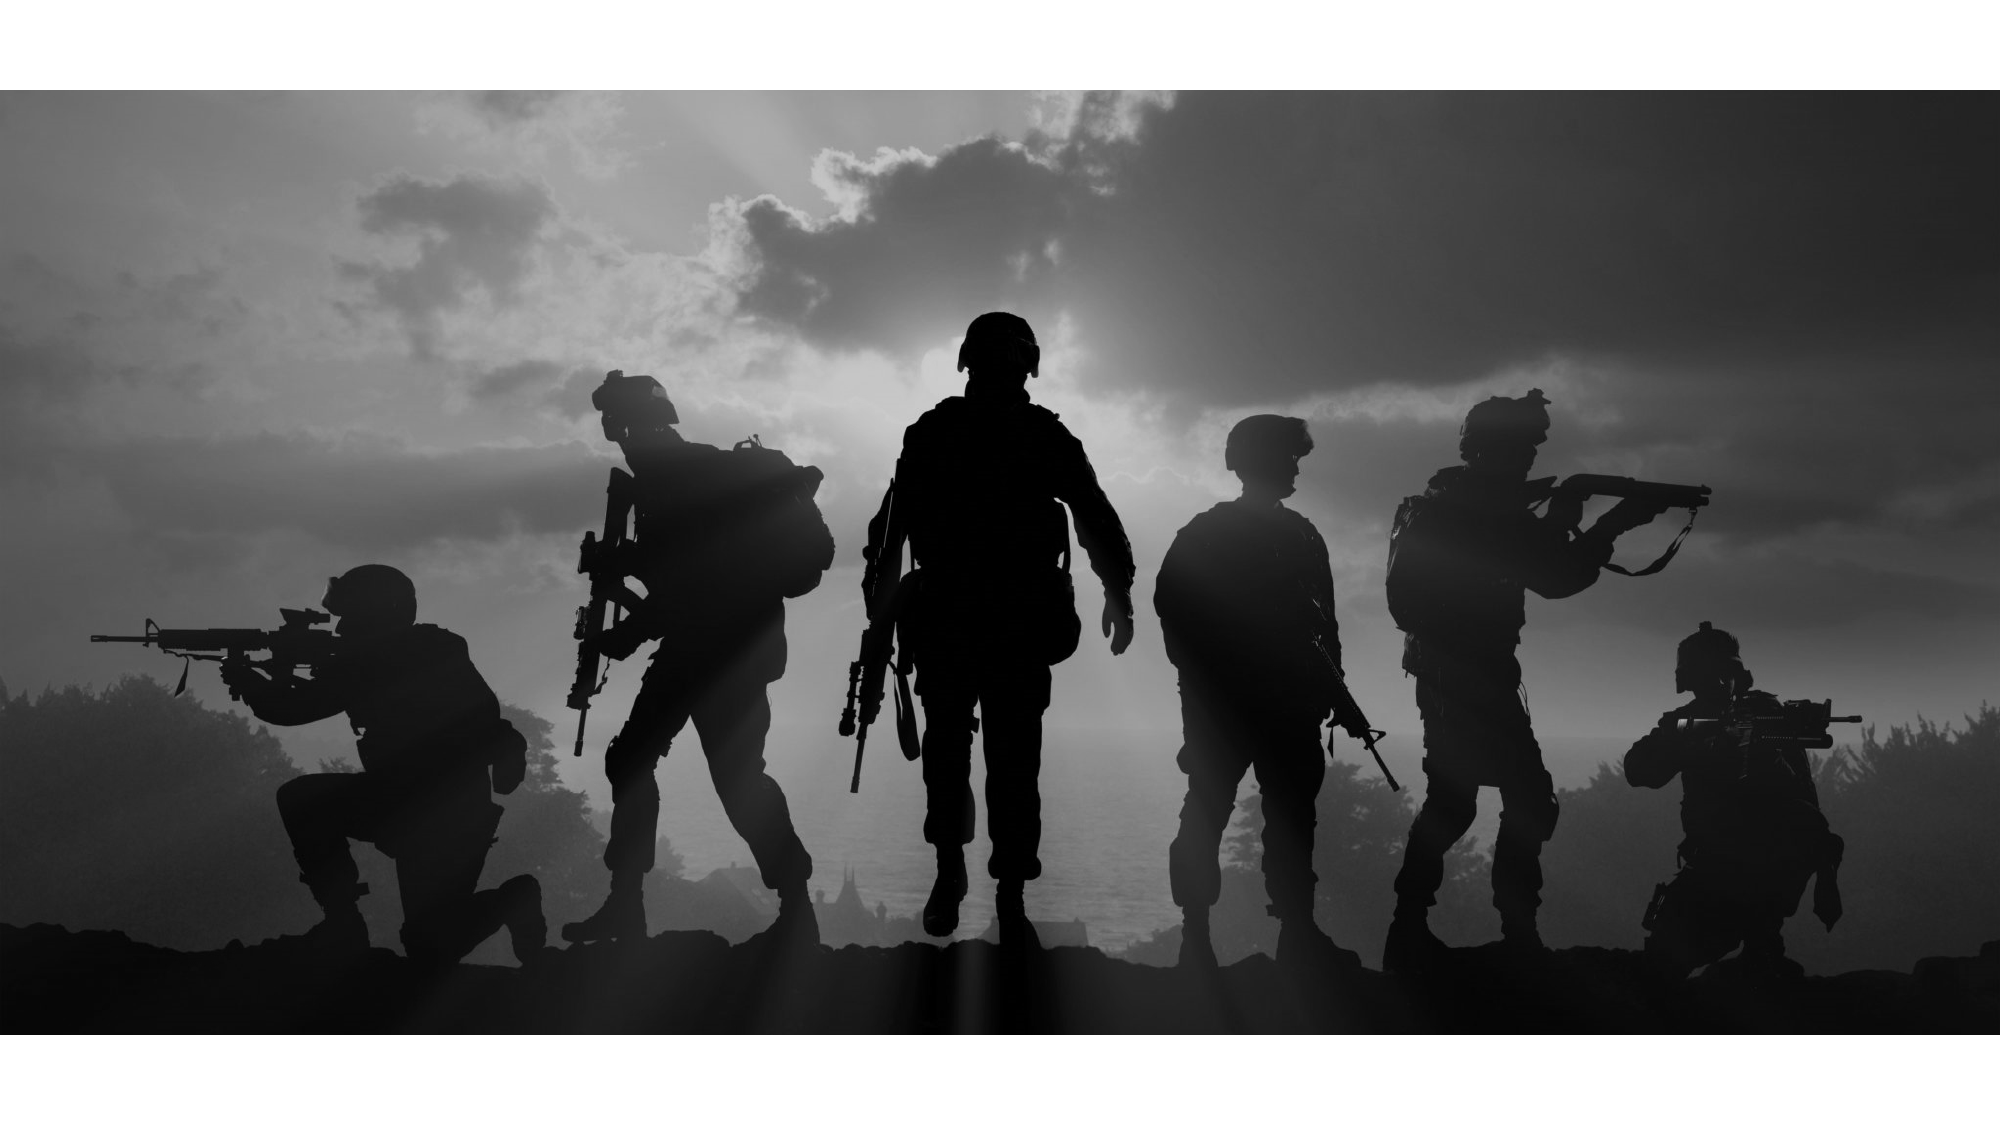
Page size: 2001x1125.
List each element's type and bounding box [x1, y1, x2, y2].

picture [0, 90, 2000, 1035]
